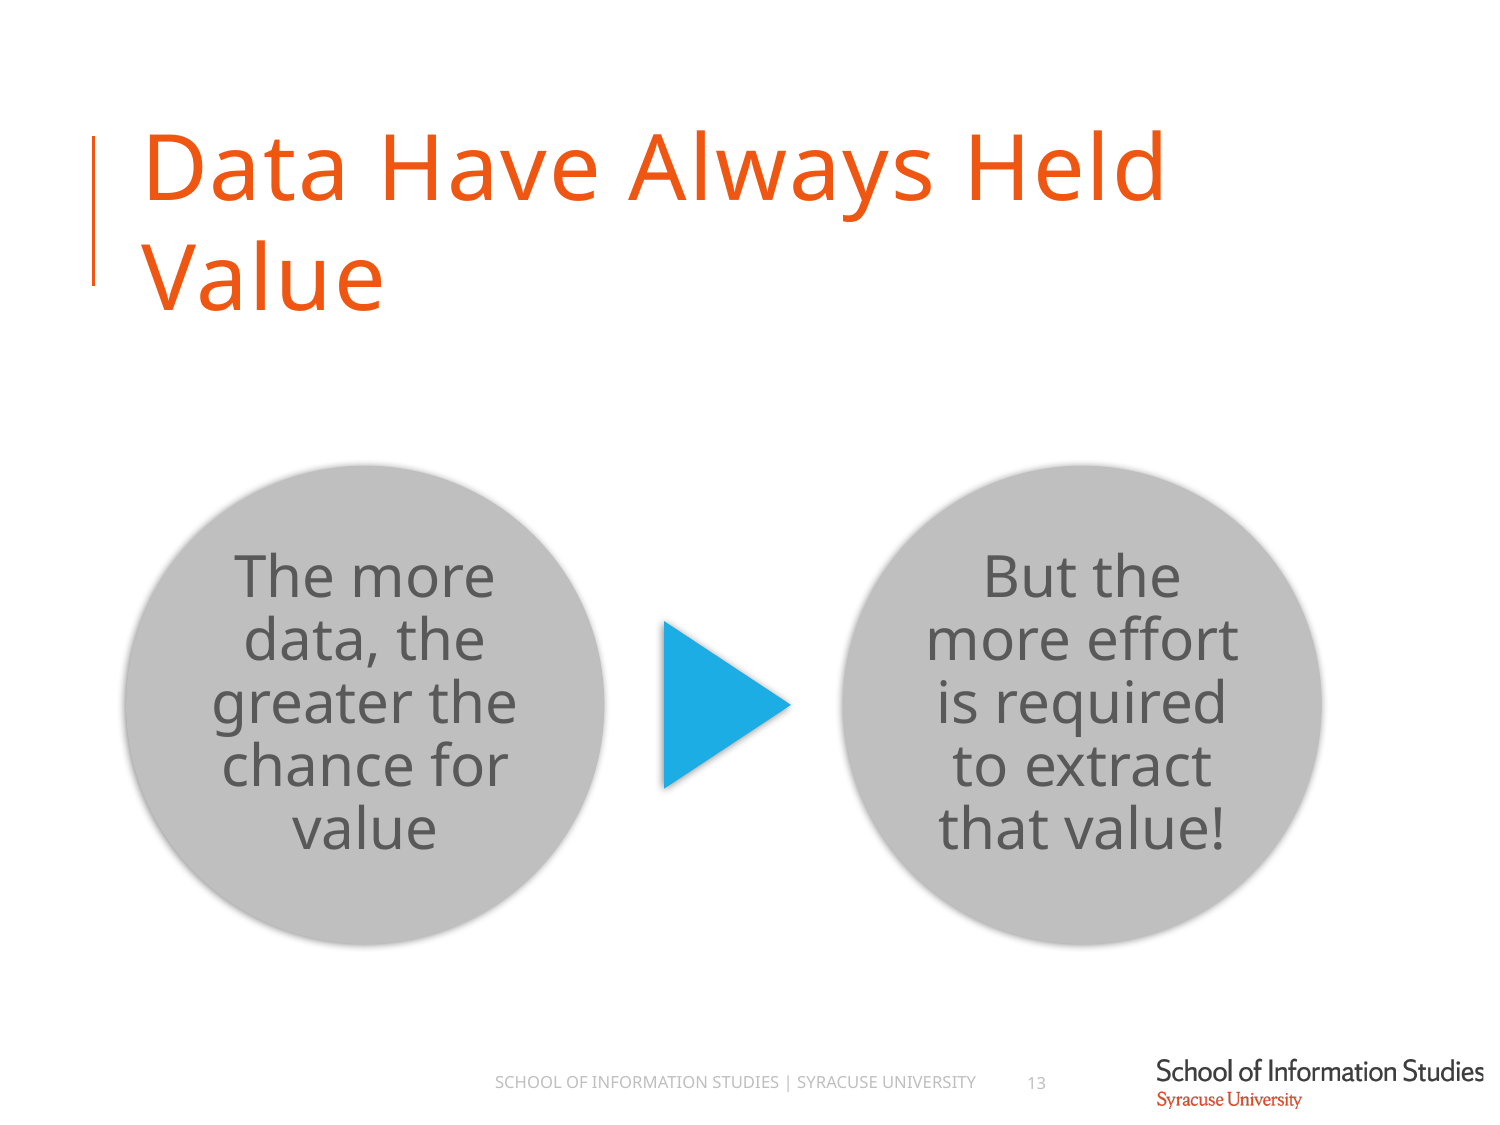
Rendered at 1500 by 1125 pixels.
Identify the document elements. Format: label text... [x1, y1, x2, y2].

title Data Have Always Held Value [126, 96, 1322, 342]
footer School of Information Studies | Syracuse University [283, 1061, 993, 1106]
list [125, 374, 1323, 1036]
slide_number 13 [1012, 1061, 1149, 1107]
